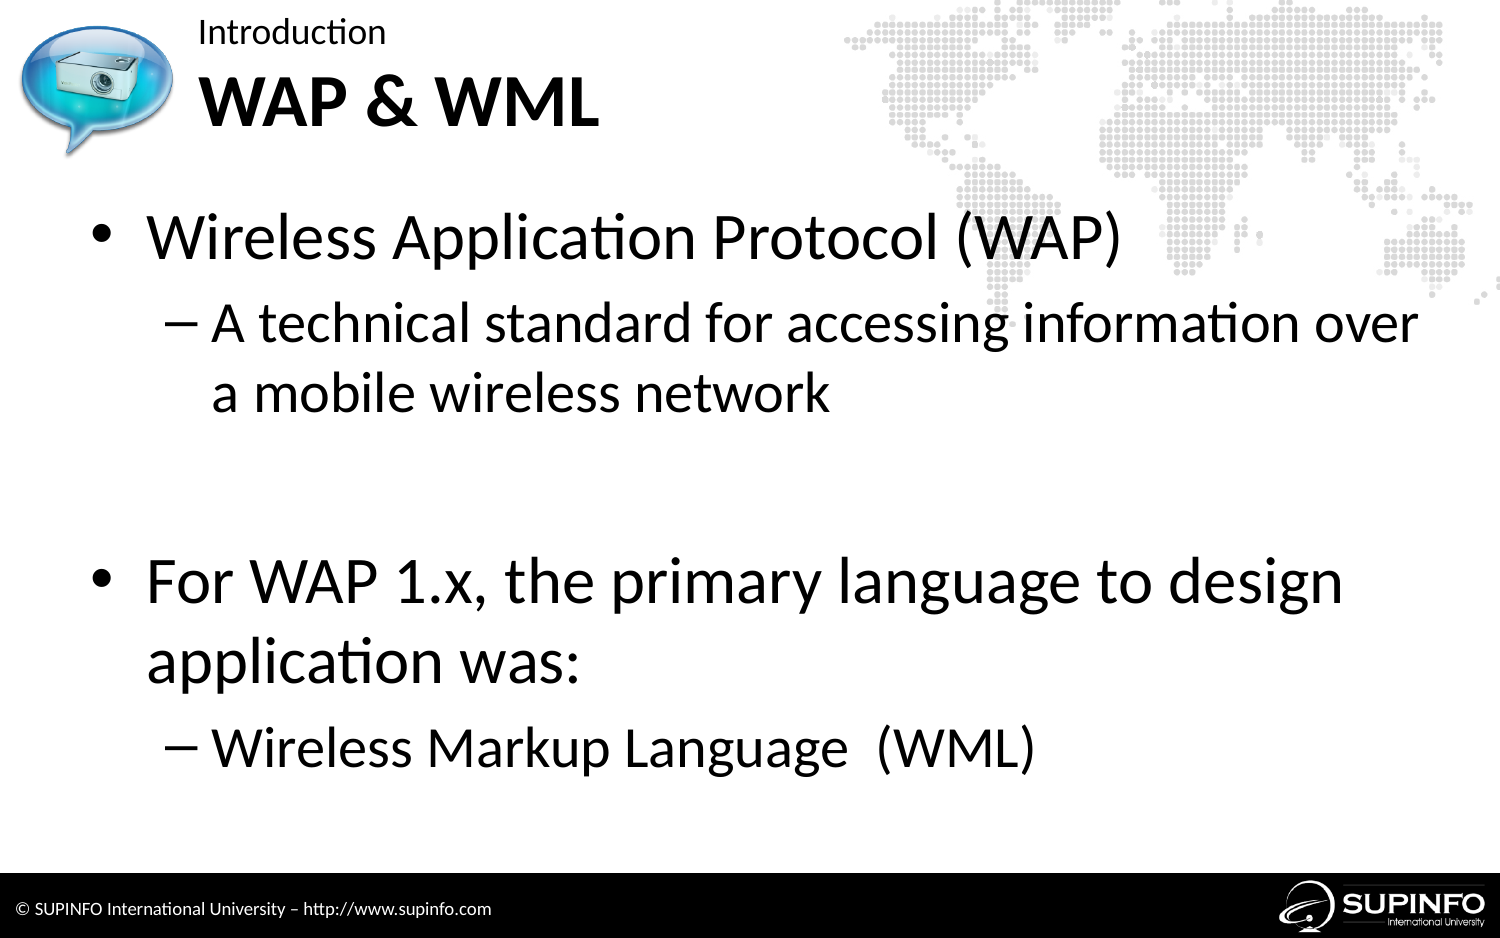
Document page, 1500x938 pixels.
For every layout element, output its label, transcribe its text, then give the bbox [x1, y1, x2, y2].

picture [1269, 870, 1494, 938]
text_box WAP & WML [183, 56, 1459, 138]
text_box Introduction [183, 0, 1459, 56]
list Wireless Application Protocol (WAP) A technical standard for accessing information over a mobile wireless network For WAP 1.x, the primary language to design application was: Wireless Markup Language (WML) [74, 184, 1460, 880]
picture [844, 0, 1500, 327]
picture [17, 19, 179, 162]
